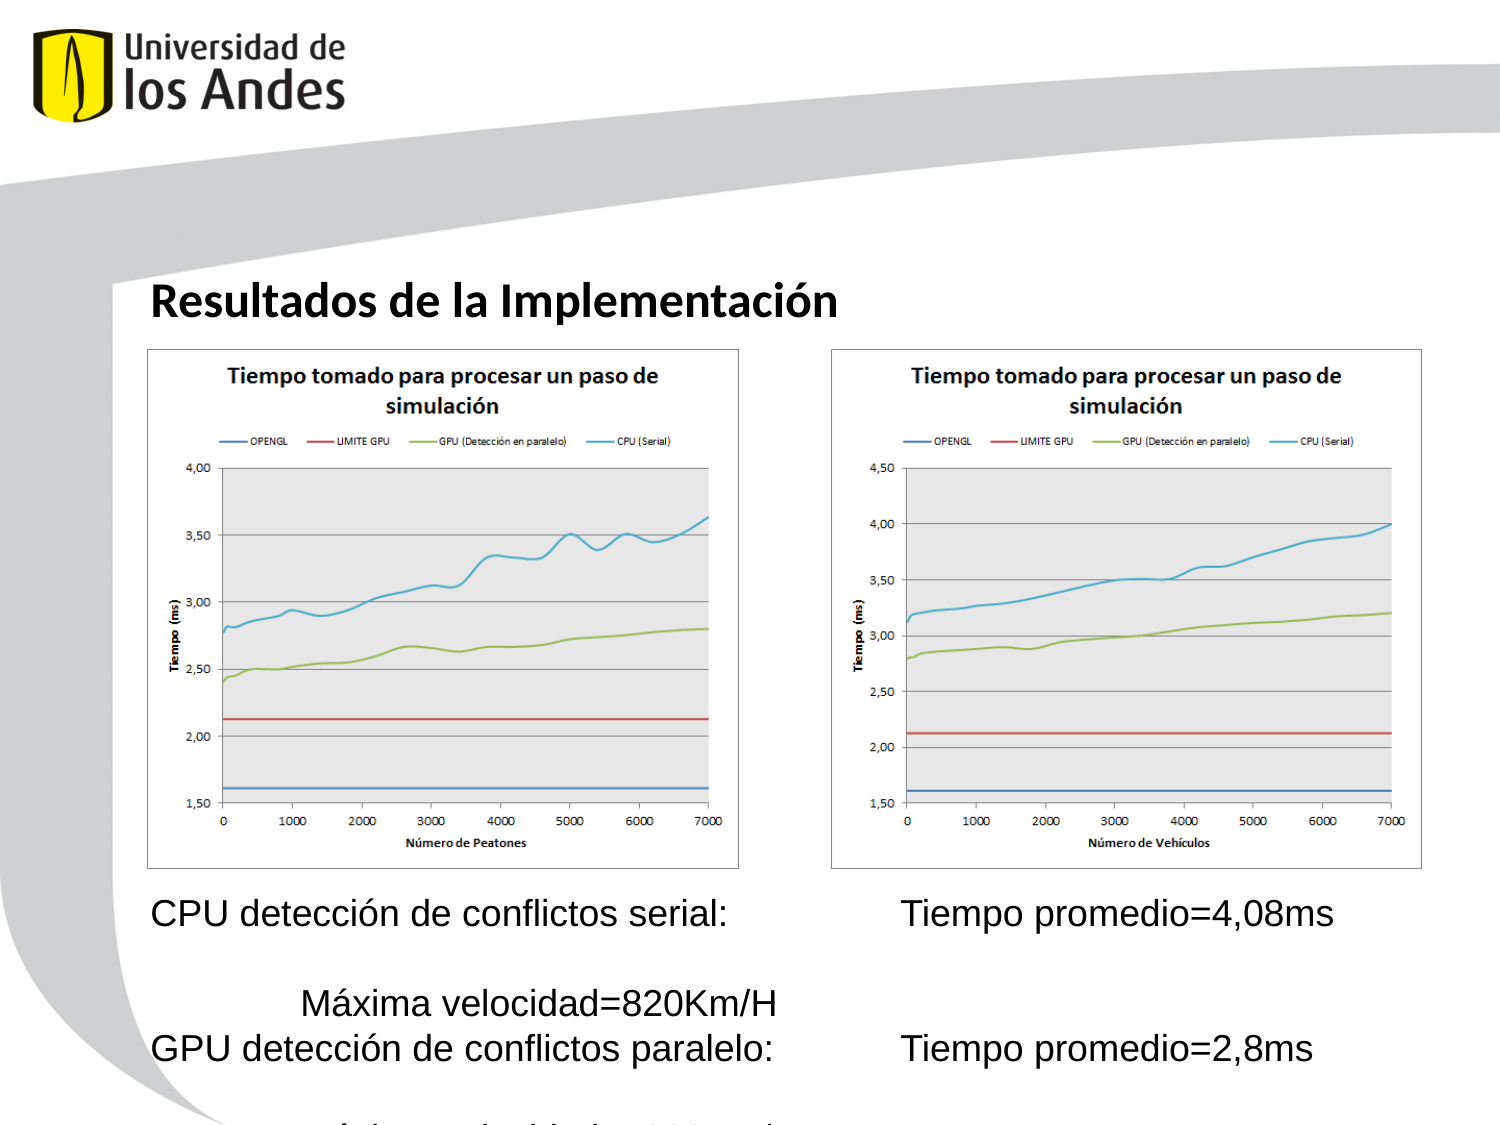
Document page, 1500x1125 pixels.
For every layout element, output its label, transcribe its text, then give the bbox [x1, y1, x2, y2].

picture [0, 0, 1500, 1125]
title Resultados de la Implementación [135, 256, 1486, 338]
text_box CPU detección de conflictos serial: Tiempo promedio=4,08ms Máxima velocidad=820Km/H GPU detección de conflictos paralelo: Tiempo promedio=2,8ms Máxima velocidad=1200Km/H [135, 881, 1447, 1125]
